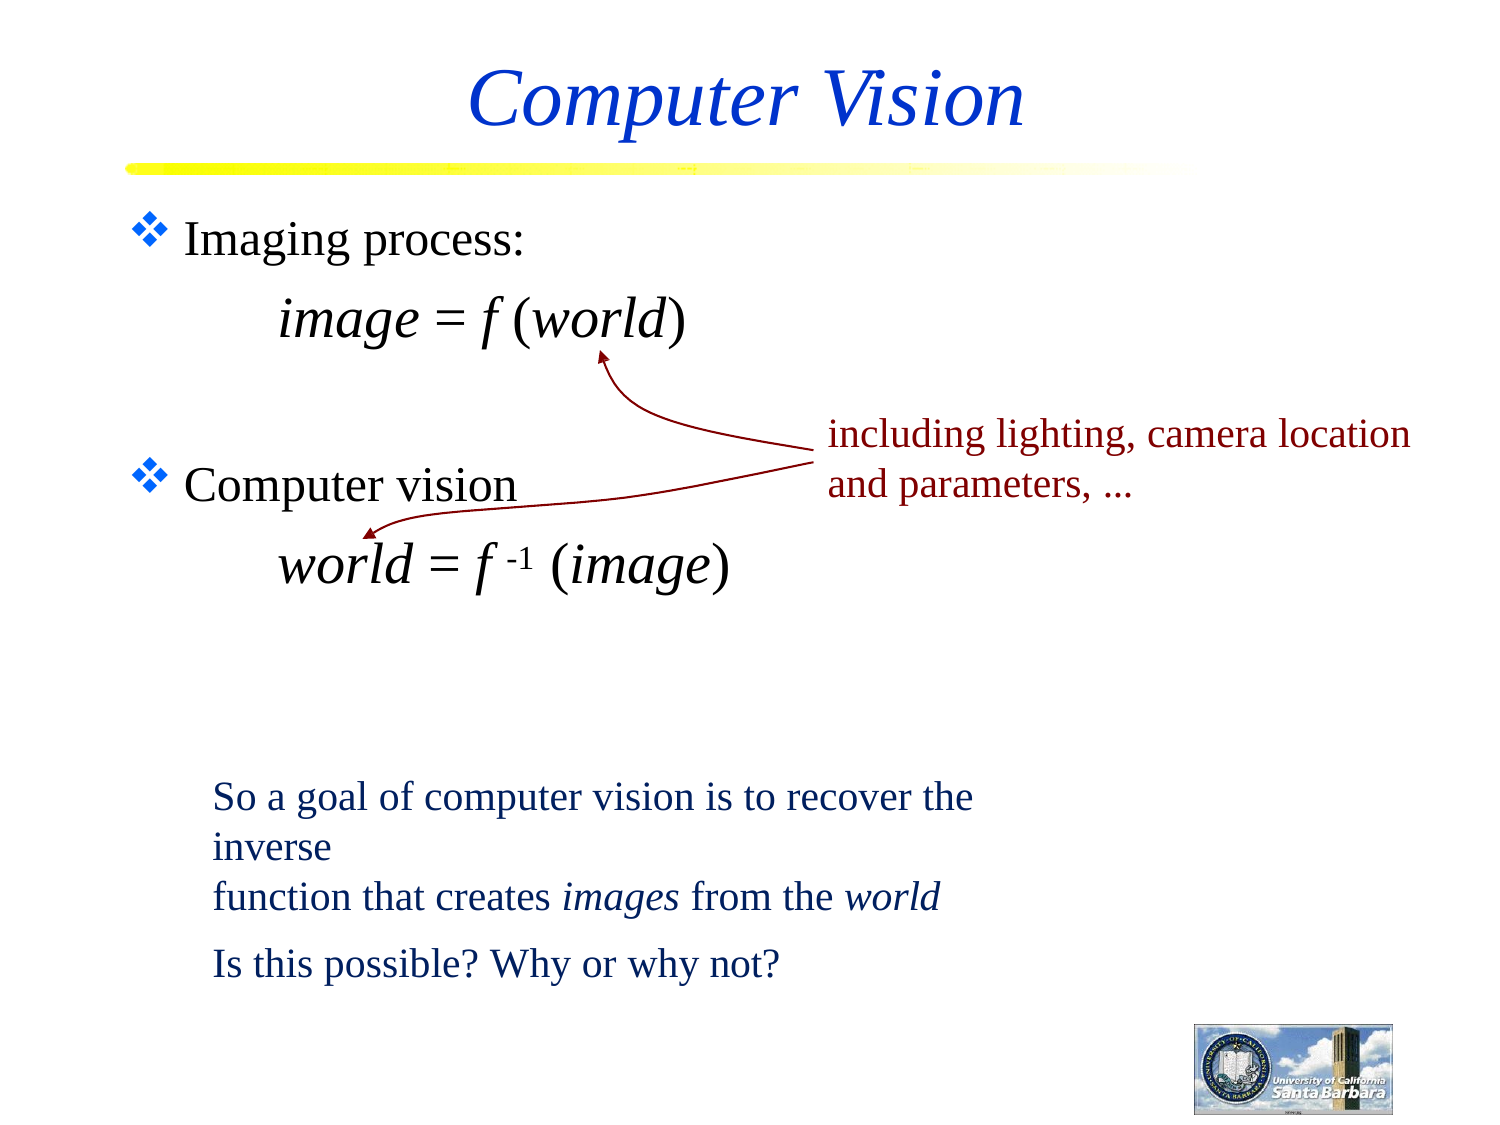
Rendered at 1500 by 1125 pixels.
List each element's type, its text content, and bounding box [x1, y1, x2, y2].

text_box [362, 461, 814, 539]
text_box Computer vision world = f -1 (image) [121, 438, 742, 596]
text_box [597, 350, 814, 452]
title Computer Vision [83, 40, 1417, 231]
text_box Imaging process: image = f (world) [125, 191, 691, 350]
text_box including lighting, camera location and parameters, ... [825, 403, 1412, 507]
text_box So a goal of computer vision is to recover the inverse function that creates images from the world Is this possible? Why or why not? [210, 766, 1102, 987]
picture [1194, 1024, 1393, 1115]
